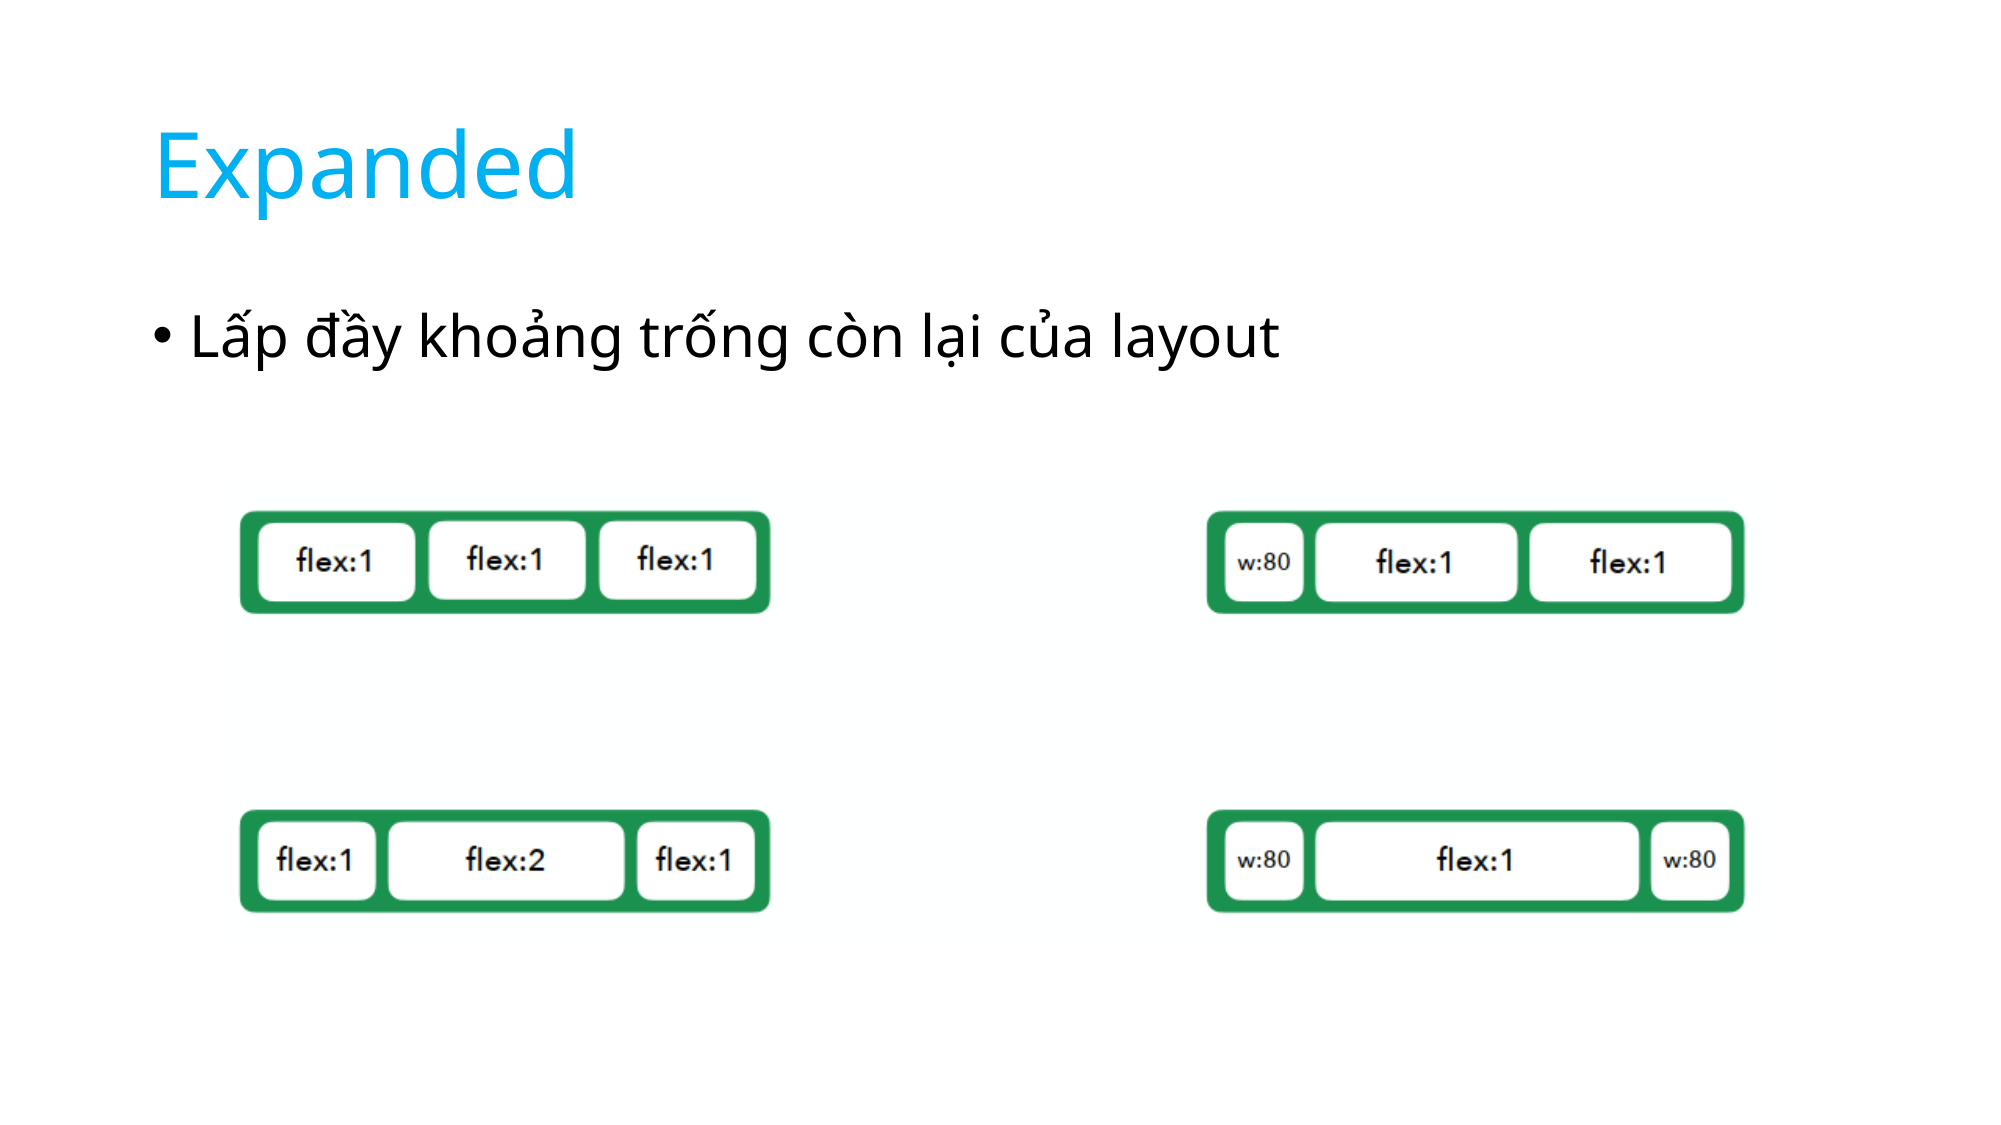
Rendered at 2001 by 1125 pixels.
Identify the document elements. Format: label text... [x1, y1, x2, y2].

list Lấp đầy khoảng trống còn lại của layout [137, 299, 1863, 1014]
picture [217, 481, 1783, 940]
title Expanded [137, 59, 1863, 278]
